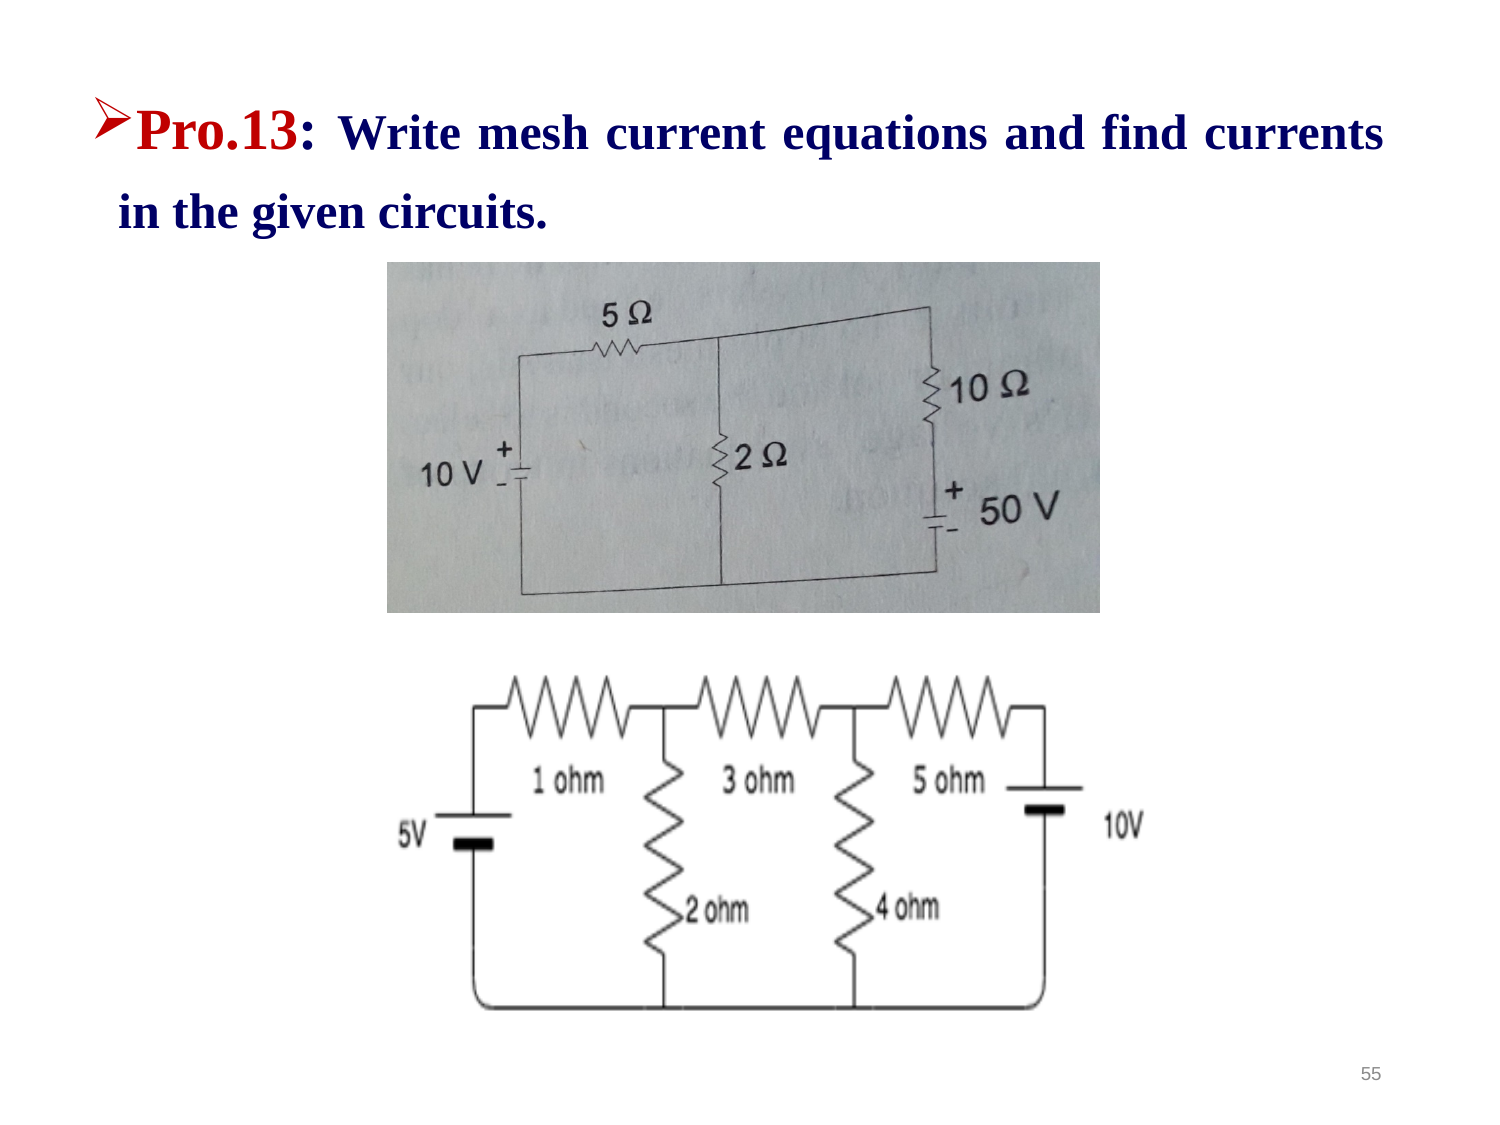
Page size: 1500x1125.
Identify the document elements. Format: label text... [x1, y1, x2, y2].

picture [387, 649, 1150, 1038]
slide_number 55 [1059, 1042, 1397, 1103]
picture [387, 262, 1100, 613]
list Pro.13: Write mesh current equations and find currents in the given circuits. [75, 62, 1400, 888]
